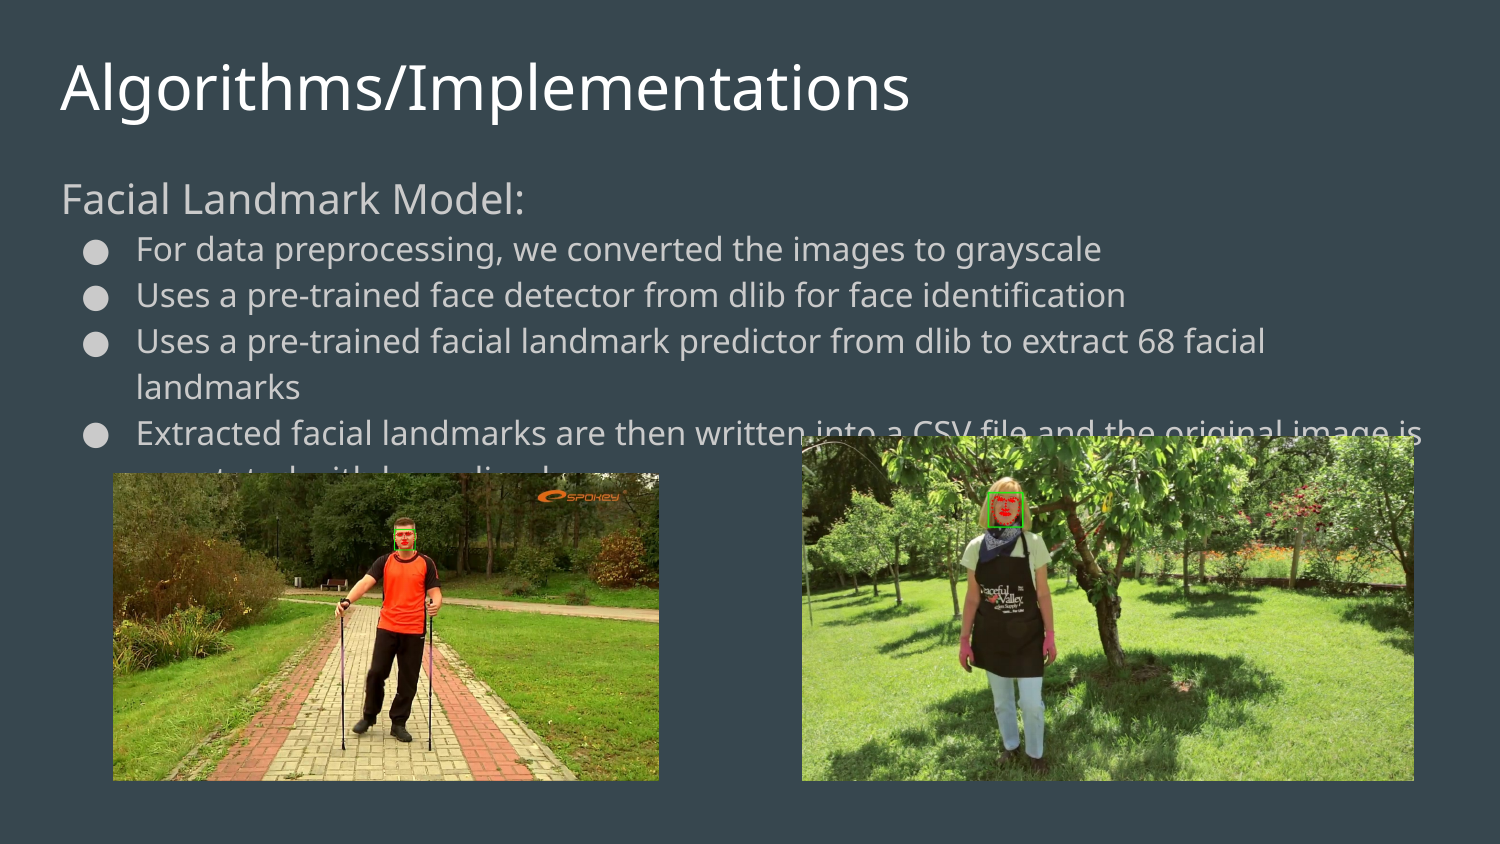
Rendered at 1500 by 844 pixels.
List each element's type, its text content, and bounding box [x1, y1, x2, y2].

picture [113, 473, 659, 781]
text_box Algorithms/Implementations [45, 32, 1429, 144]
text_box Facial Landmark Model: For data preprocessing, we converted the images to grayscale Uses a pre-trained face detector from dlib for face identification Uses a pre-trained facial landmark predictor from dlib to extract 68 facial landmarks Extracted facial landmarks are then written into a CSV file and the original image is annotated with bounding boxes. [45, 132, 1457, 776]
picture [801, 436, 1414, 781]
